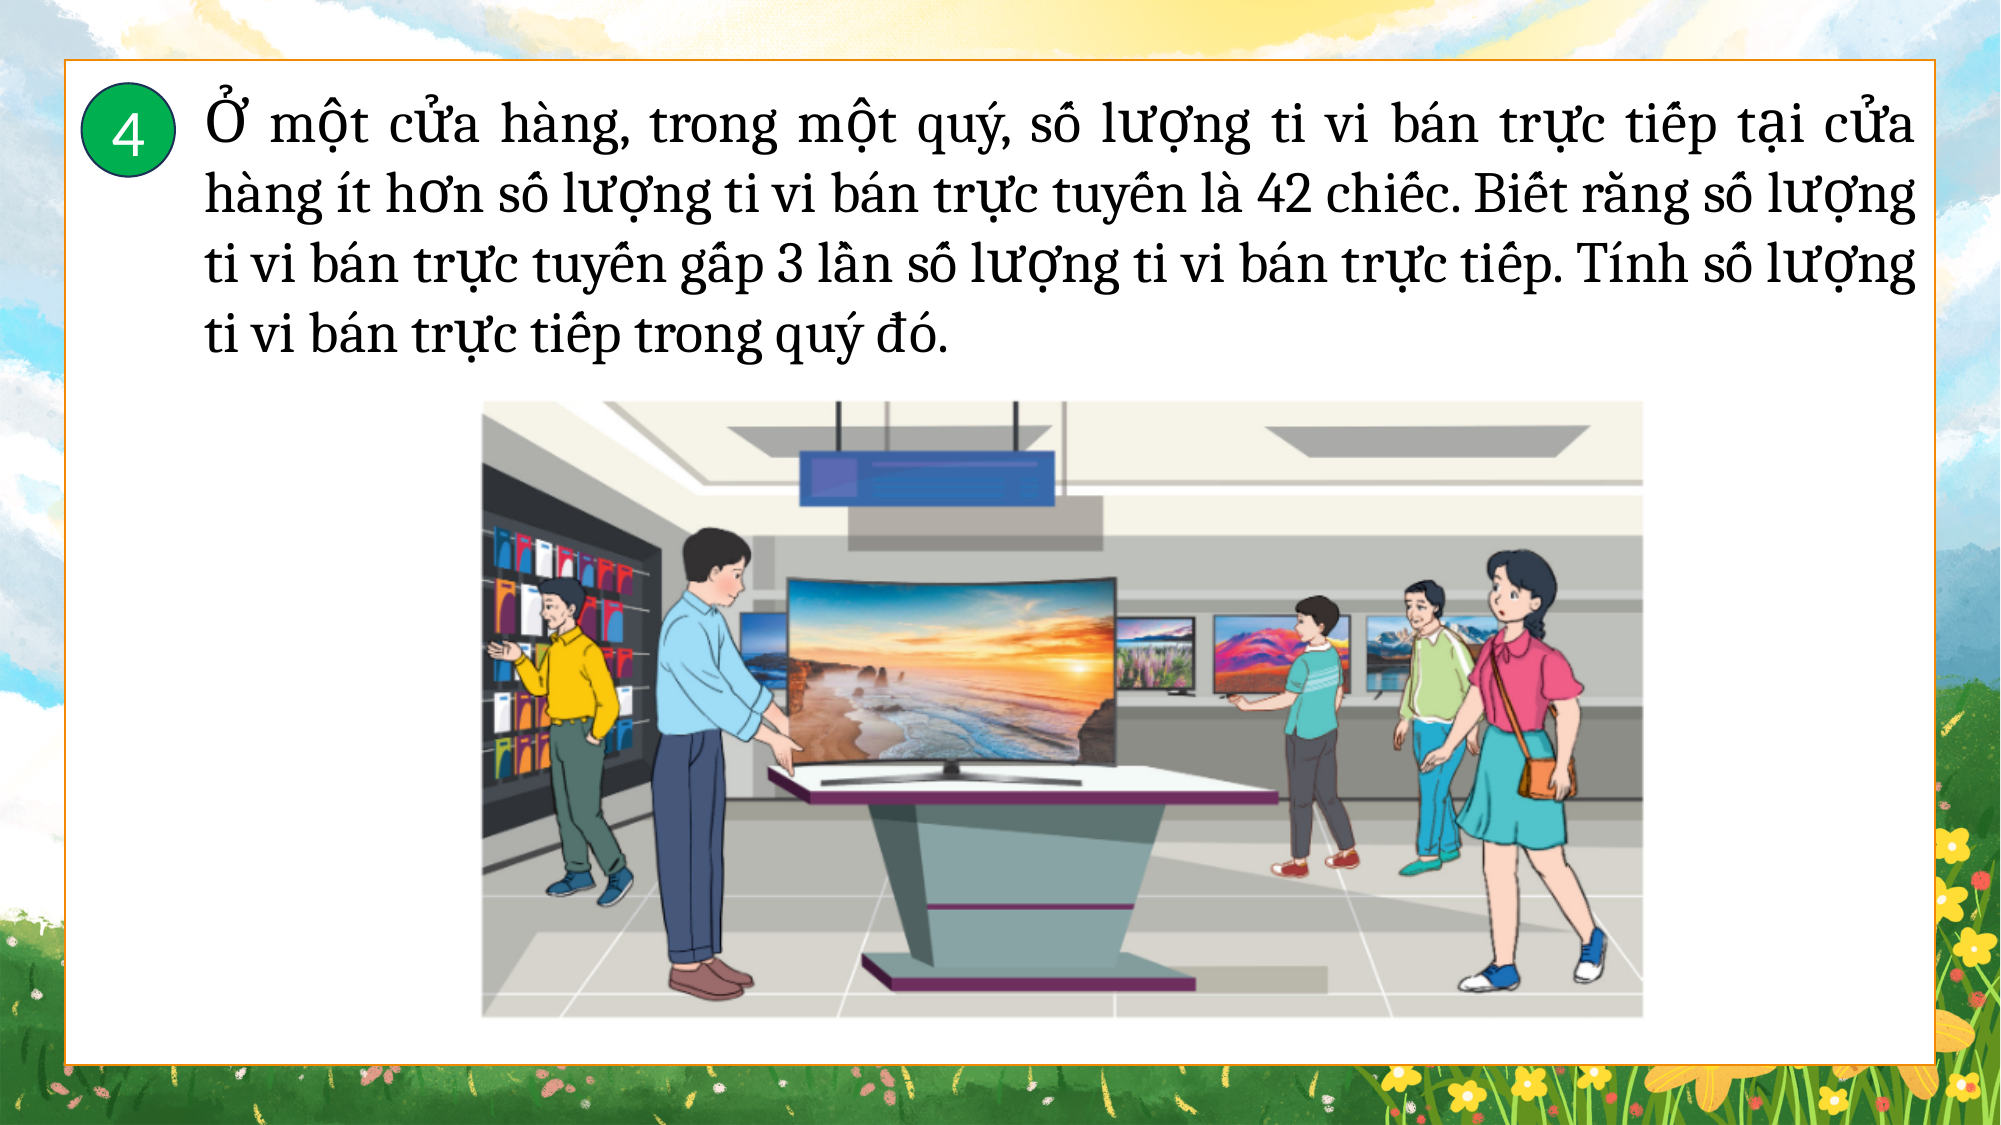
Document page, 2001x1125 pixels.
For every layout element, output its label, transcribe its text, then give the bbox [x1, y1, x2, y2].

text_box 4 [80, 82, 176, 178]
text_box [64, 59, 1936, 1066]
text_box Ở một cửa hàng, trong một quý, số lượng ti vi bán trực tiếp tại cửa hàng ít hơn số lượng ti vi bán trực tuyến là 42 chiếc. Biết rằng số lượng ti vi bán trực tuyến gấp 3 lần số lượng ti vi bán trực tiếp. Tính số lượng ti vi bán trực tiếp trong quý đó. [189, 76, 1932, 372]
picture [0, 0, 2001, 1125]
